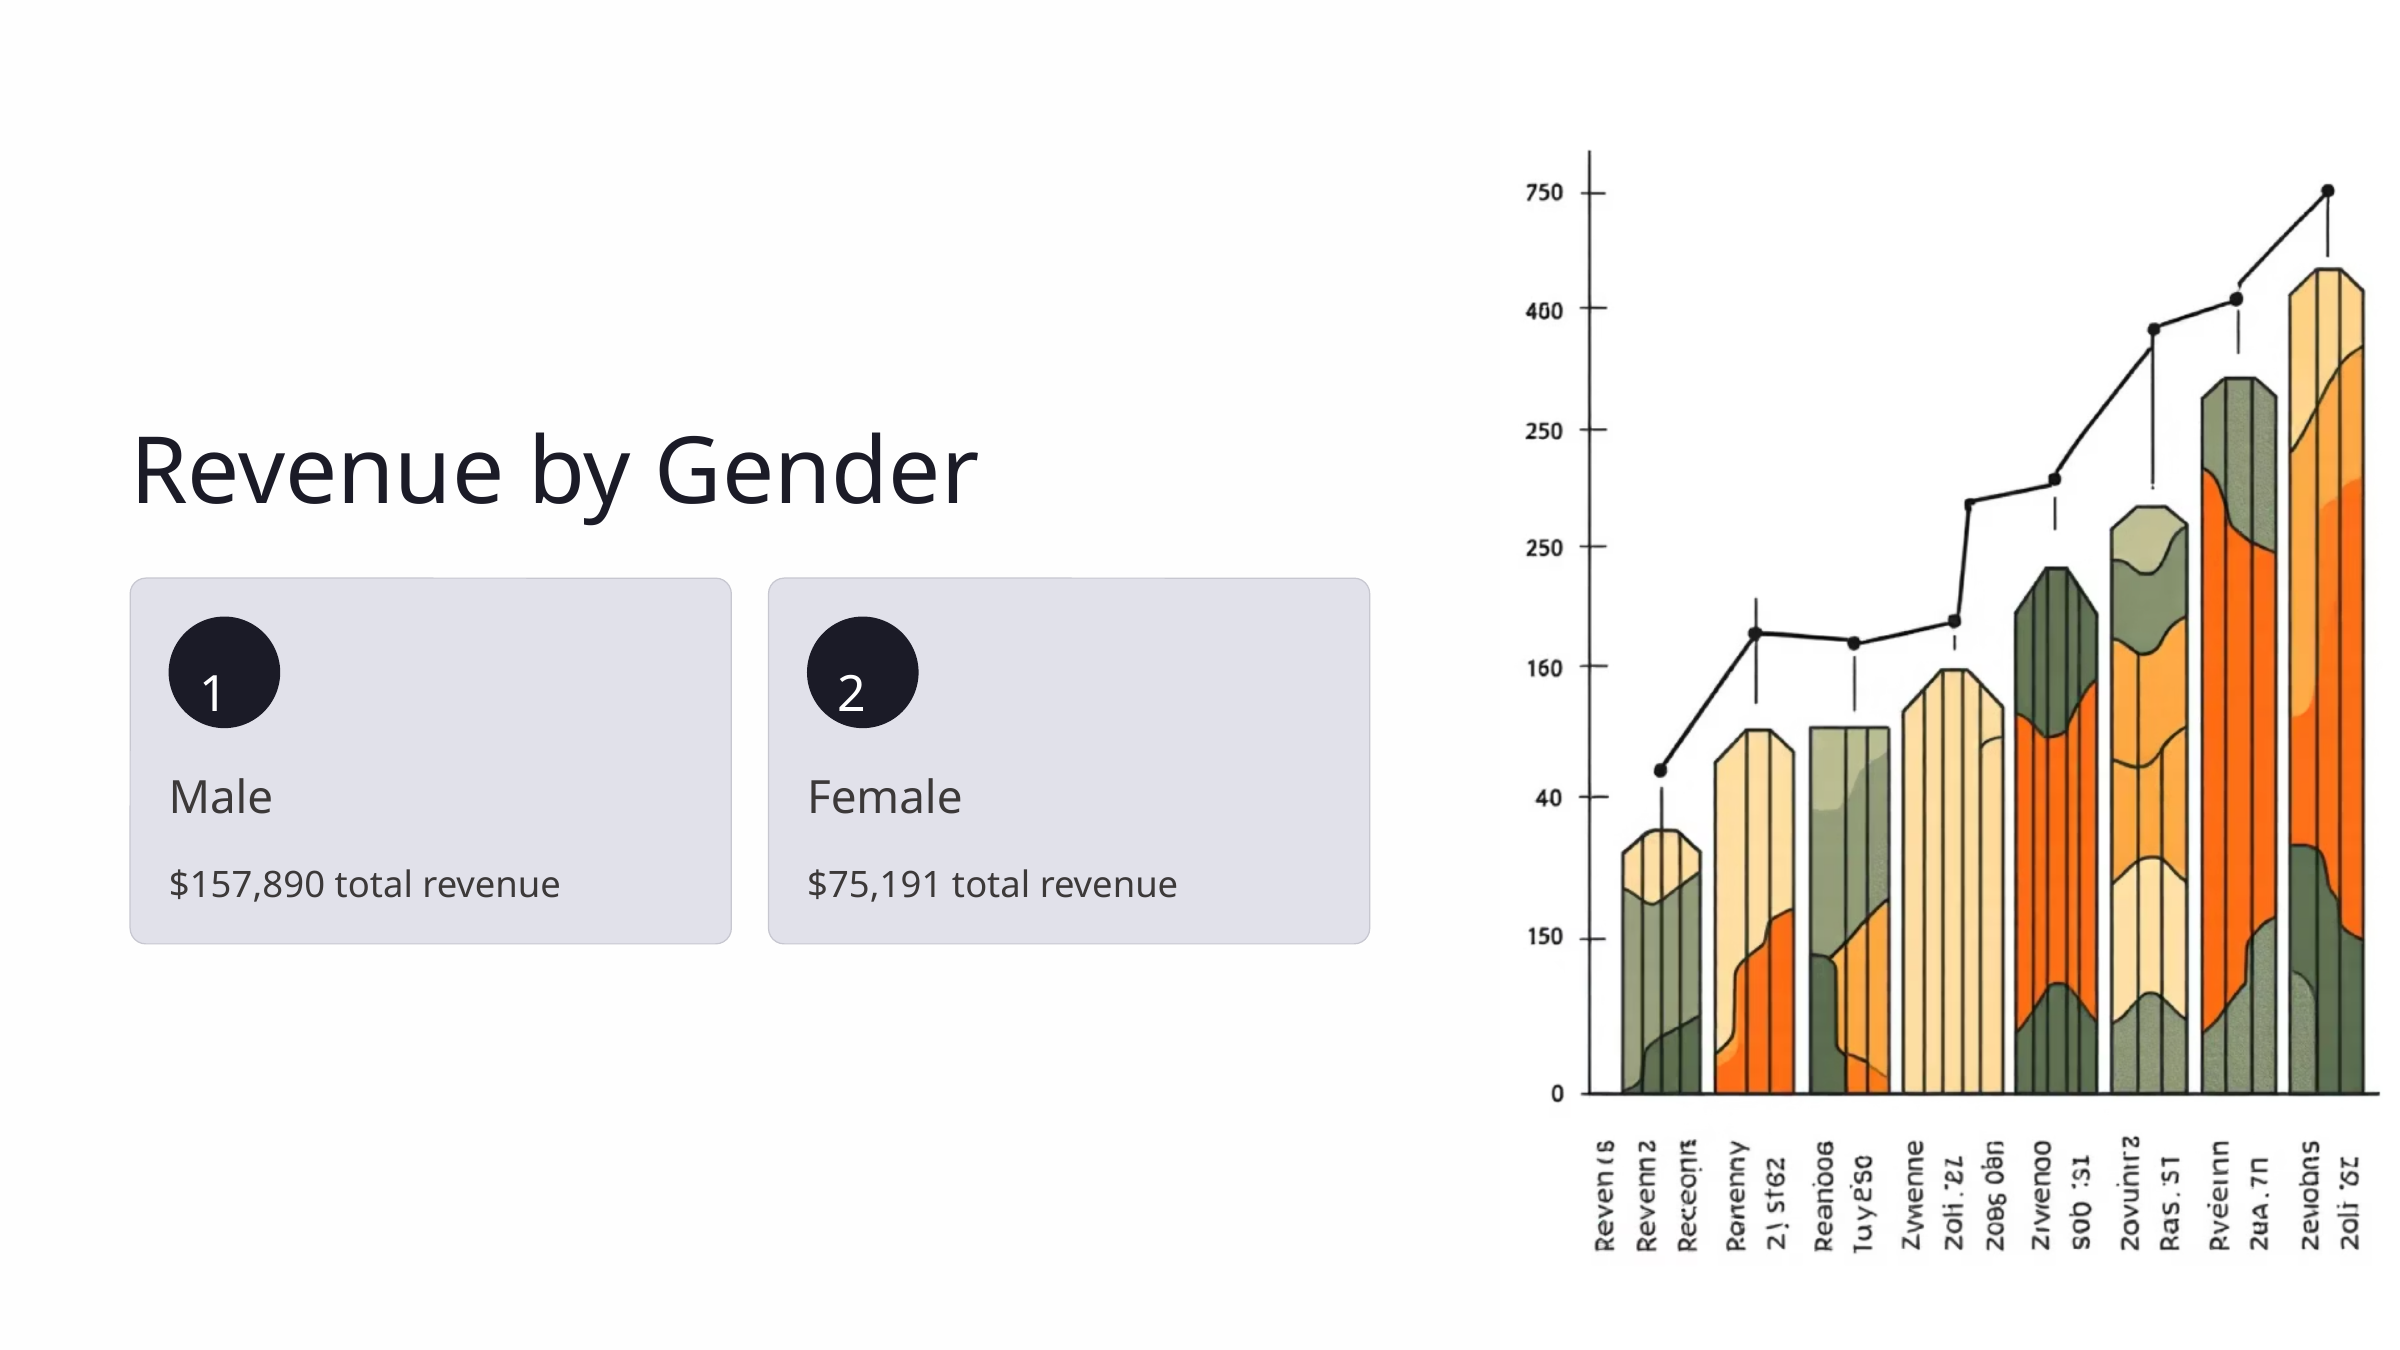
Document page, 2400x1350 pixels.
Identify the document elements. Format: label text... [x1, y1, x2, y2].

text_box [806, 616, 919, 729]
text_box Female [806, 765, 1273, 824]
text_box [768, 578, 1370, 944]
text_box Revenue by Gender [130, 406, 1061, 523]
text_box [168, 616, 281, 729]
text_box $75,191 total revenue [806, 845, 1332, 906]
text_box 2 [837, 641, 888, 704]
picture [1499, 0, 2400, 1350]
text_box Male [168, 765, 634, 824]
text_box $157,890 total revenue [168, 845, 693, 906]
text_box [130, 578, 732, 944]
text_box 1 [199, 641, 250, 704]
